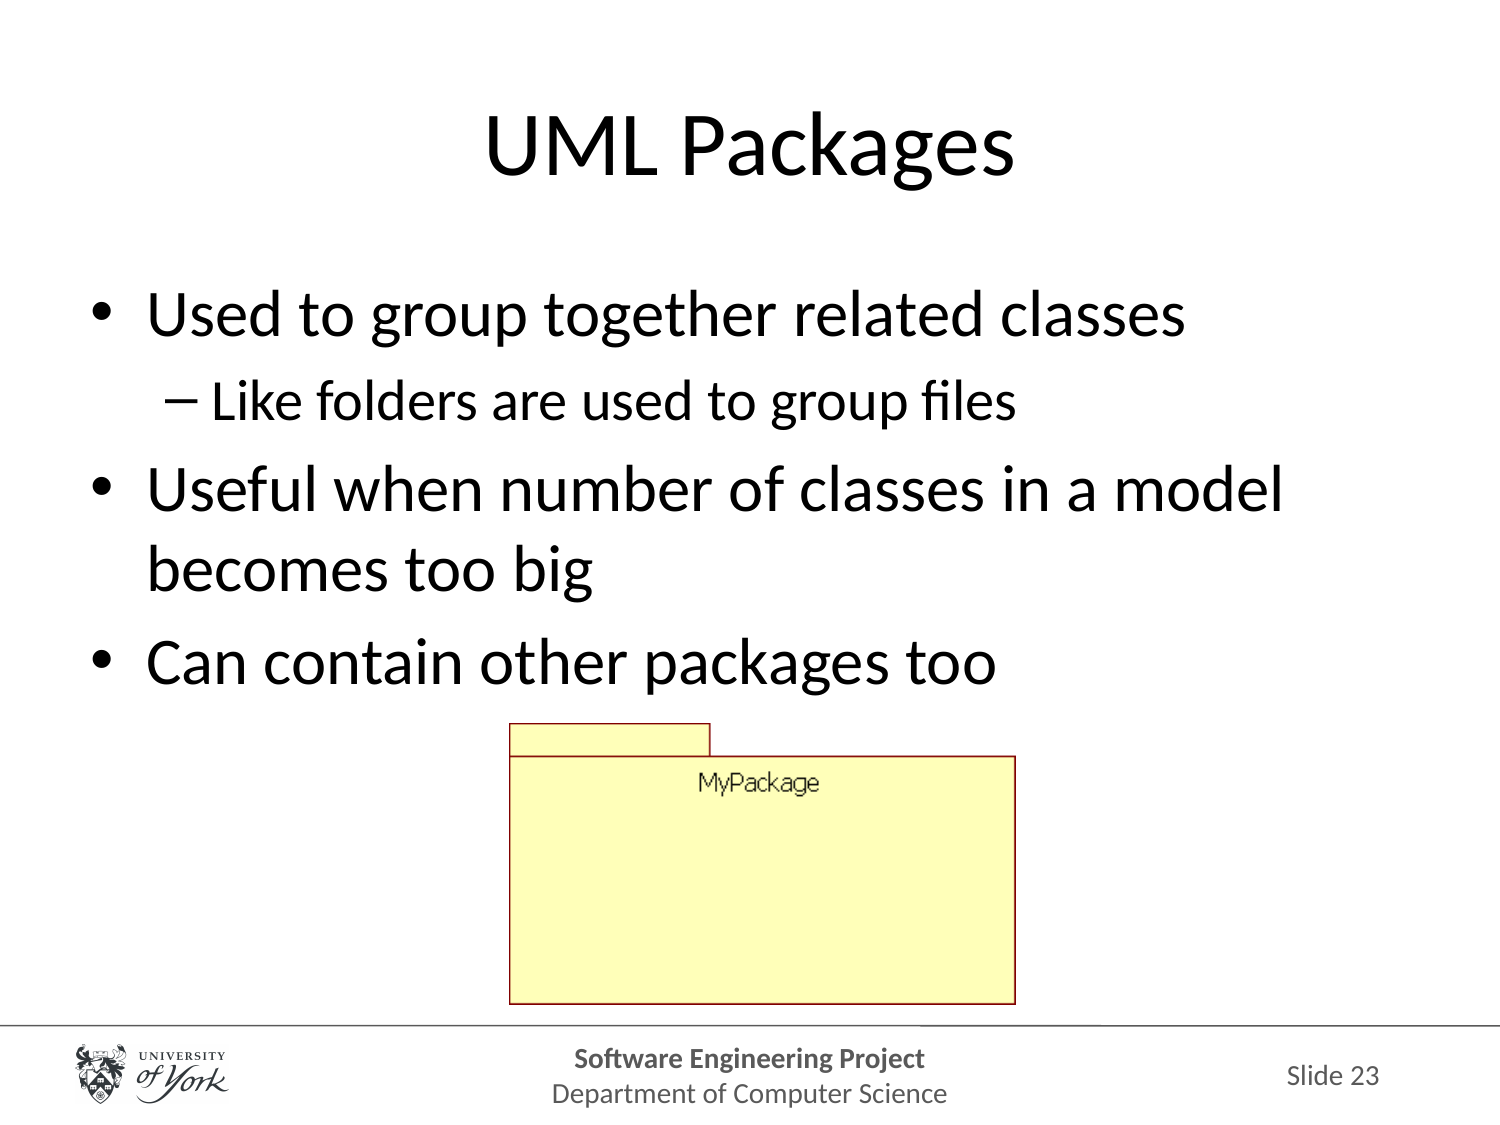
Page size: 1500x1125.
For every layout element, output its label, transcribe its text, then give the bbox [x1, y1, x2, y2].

title UML Packages [75, 45, 1425, 233]
list Used to group together related classes Like folders are used to group files Useful when number of classes in a model becomes too big Can contain other packages too [75, 262, 1425, 1005]
picture [75, 1044, 229, 1104]
picture [509, 723, 1016, 1006]
